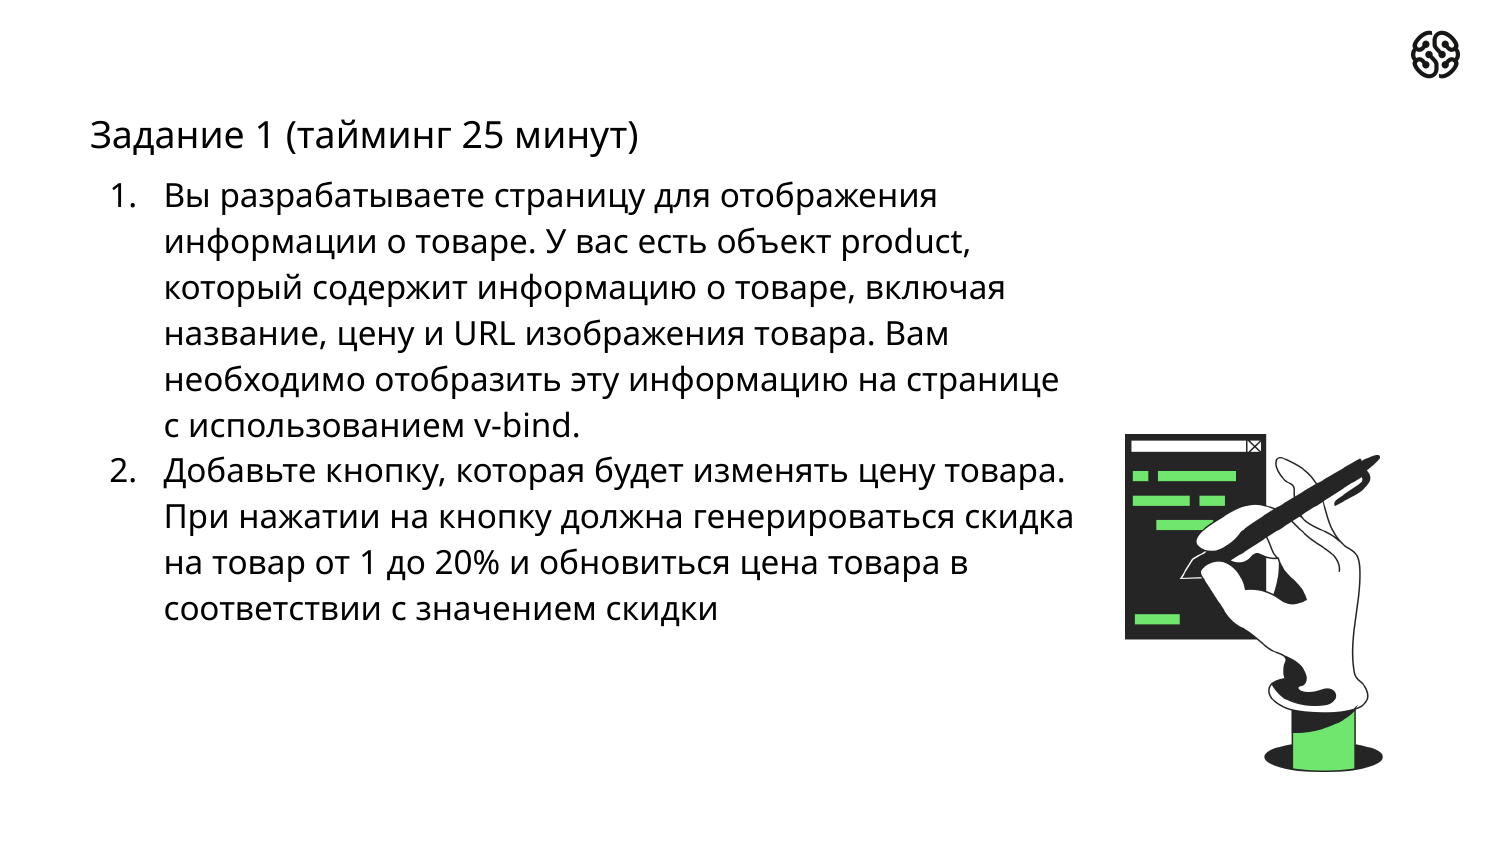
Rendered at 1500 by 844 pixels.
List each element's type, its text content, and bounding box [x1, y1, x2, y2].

title Задание 1 (тайминг 25 минут) [90, 15, 1413, 157]
subtitle Вы разрабатываете страницу для отображения информации о товаре. У вас есть объект product, который содержит информацию о товаре, включая название, цену и URL изображения товара. Вам необходимо отобразить эту информацию на странице с использованием v-bind. Добавьте кнопку, которая будет изменять цену товара. При нажатии на кнопку должна генерироваться скидка на товар от 1 до 20% и обновиться цена товара в соответствии с значением скидки [88, 153, 1082, 643]
picture [1413, 30, 1460, 79]
picture [1124, 434, 1384, 772]
